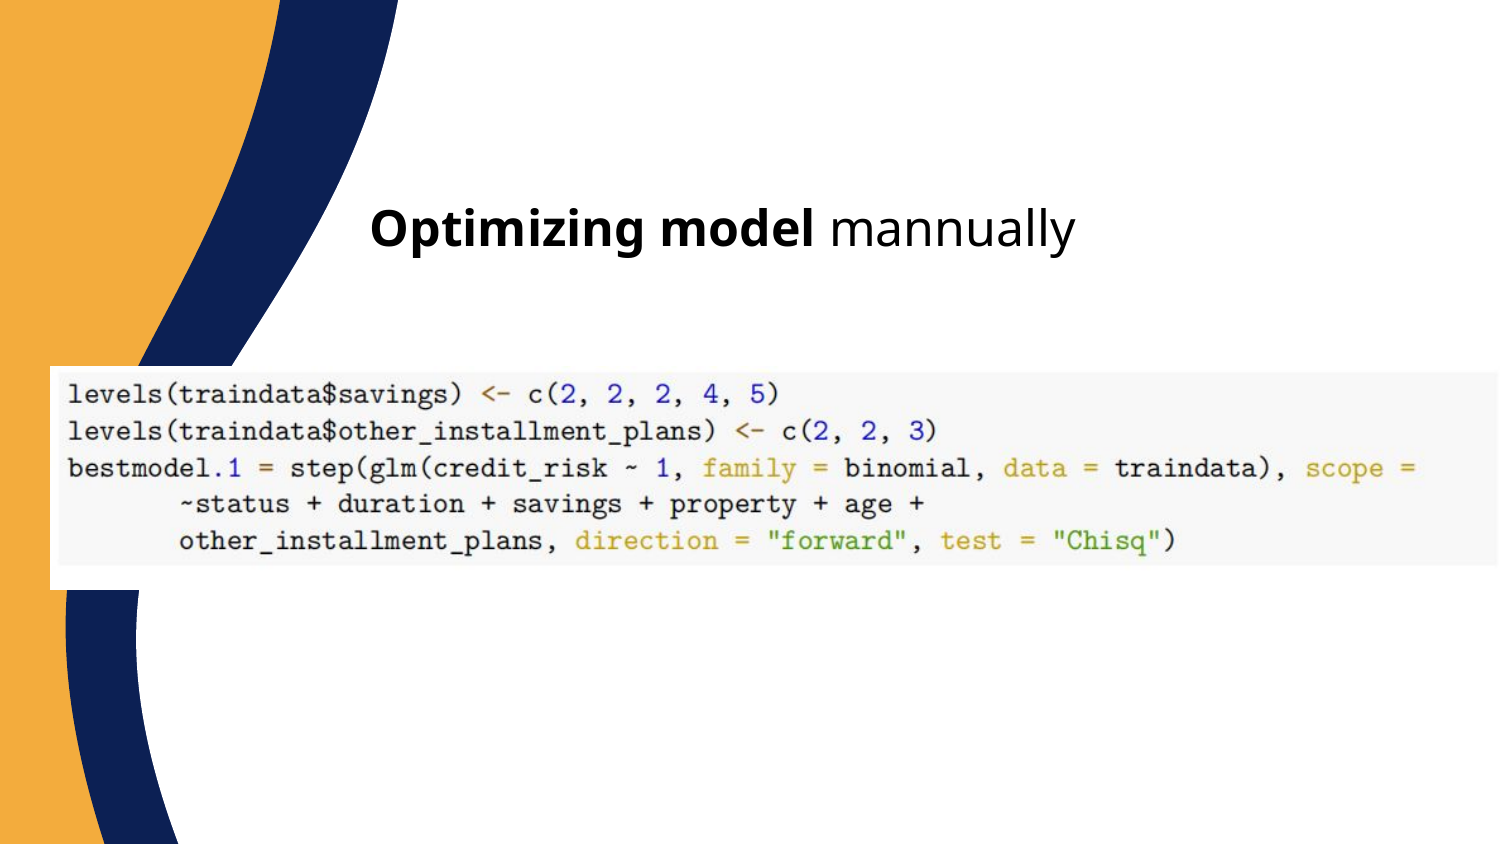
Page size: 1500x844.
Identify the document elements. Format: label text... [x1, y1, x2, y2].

text_box Optimizing model mannually [354, 181, 1253, 272]
picture [49, 366, 1500, 590]
